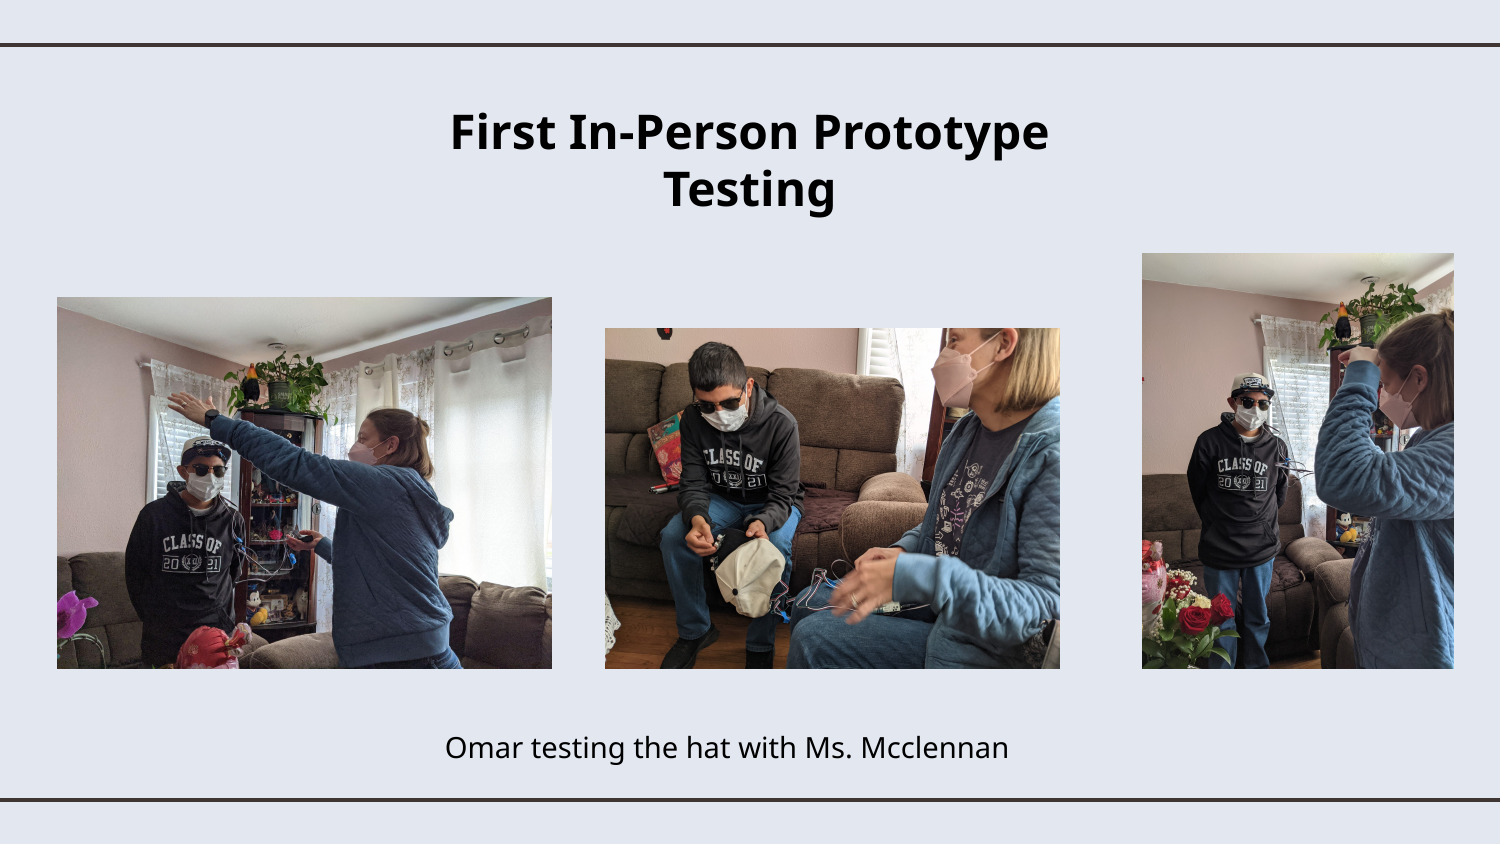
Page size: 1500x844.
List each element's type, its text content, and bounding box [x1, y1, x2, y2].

text_box First In-Person Prototype Testing [357, 86, 1143, 175]
picture [1142, 253, 1455, 670]
picture [56, 297, 552, 669]
picture [604, 327, 1060, 670]
text_box Omar testing the hat with Ms. Mcclennan [429, 713, 1071, 779]
